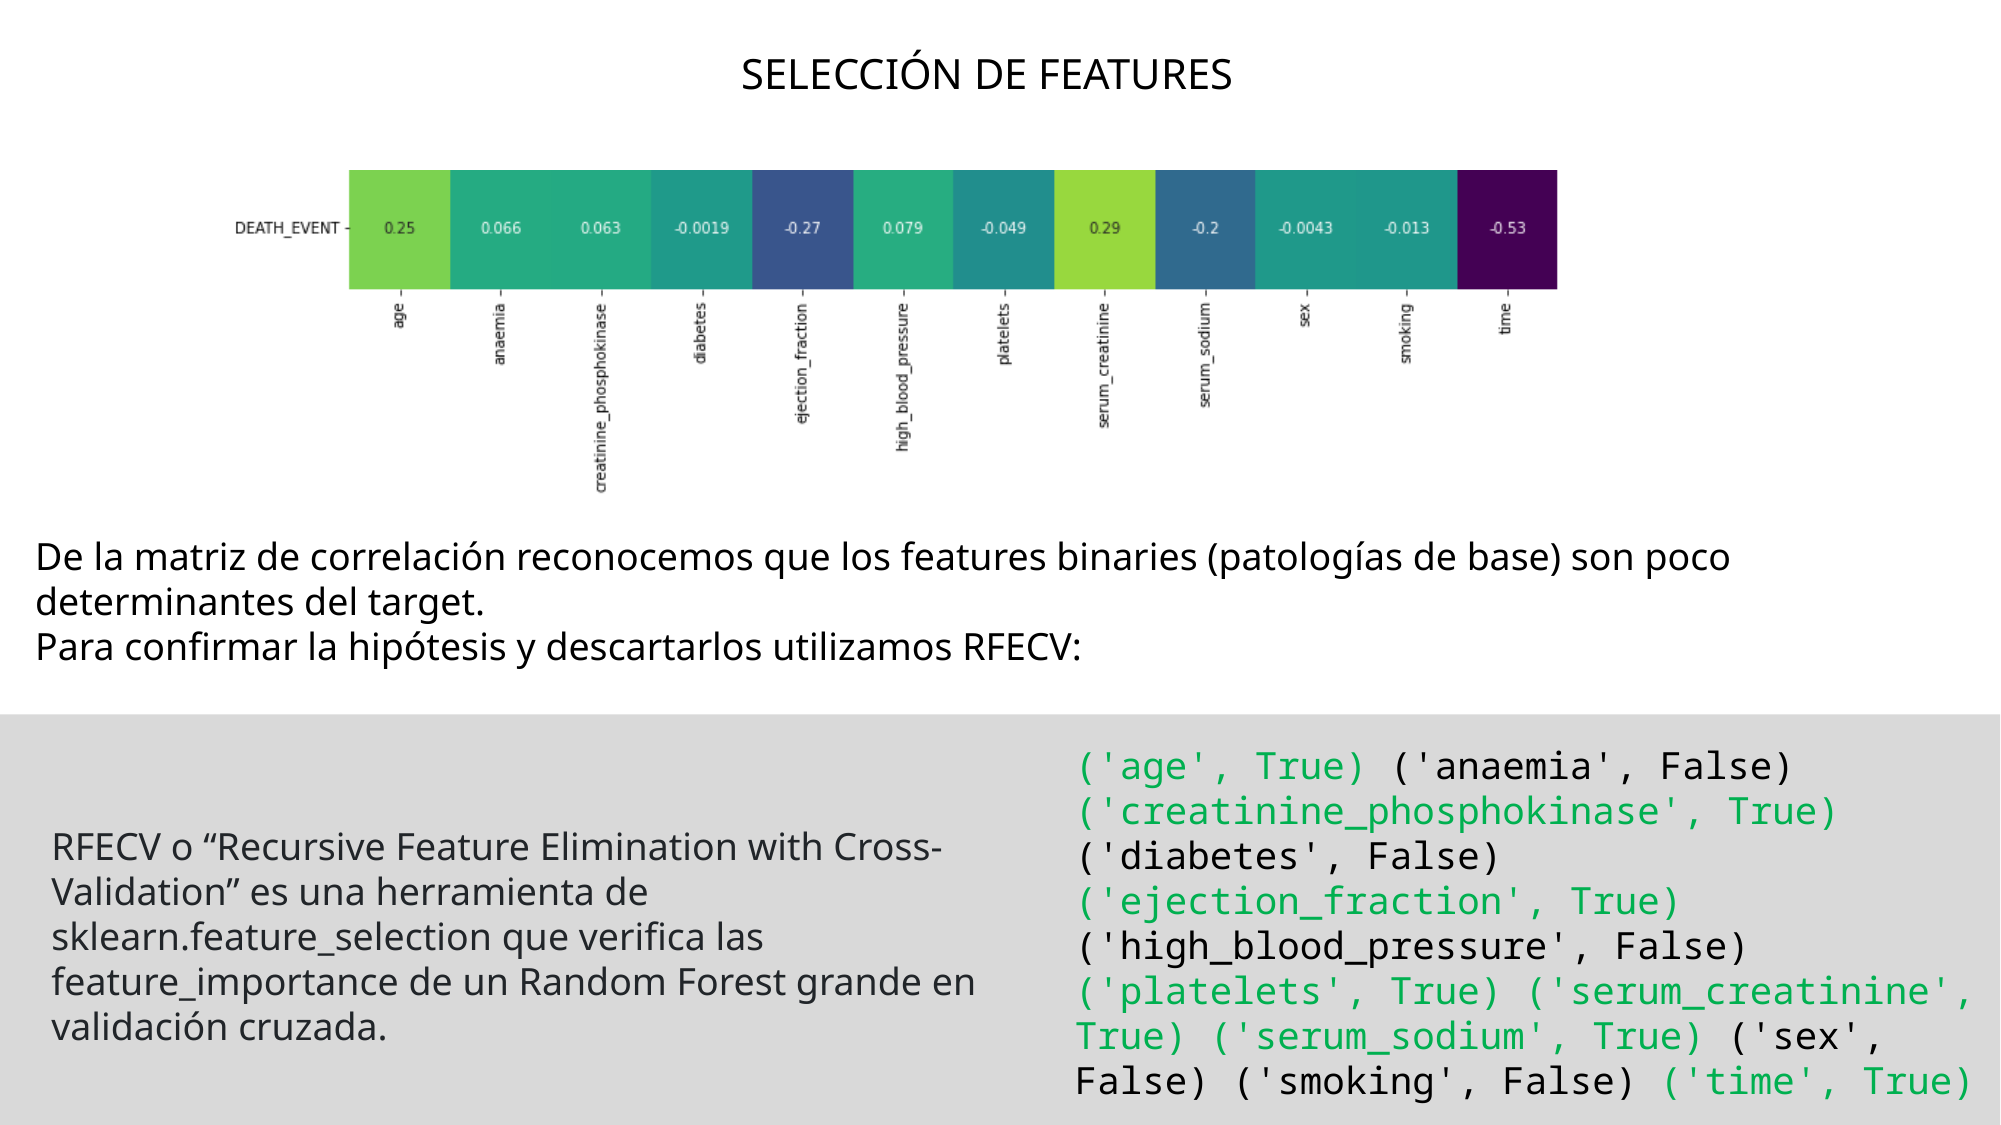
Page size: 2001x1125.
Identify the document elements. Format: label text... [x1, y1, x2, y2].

picture [222, 170, 1560, 499]
text_box SELECCIÓN DE FEATURES [690, 40, 1285, 105]
text_box [0, 712, 2001, 1125]
text_box De la matriz de correlación reconocemos que los features binaries (patologías de base) son poco determinantes del target. Para confirmar la hipótesis y descartarlos utilizamos RFECV: [20, 525, 1955, 721]
text_box ('age', True) ('anaemia', False) ('creatinine_phosphokinase', True) ('diabetes', False) ('ejection_fraction', True) ('high_blood_pressure', False) ('platelets', True) ('serum_creatinine', True) ('serum_sodium', True) ('sex', False) ('smoking', False) ('time', True) [1060, 734, 2001, 1110]
text_box RFECV o “Recursive Feature Elimination with Cross-Validation” es una herramienta de sklearn.feature_selection que verifica las feature_importance de un Random Forest grande en validación cruzada. [36, 815, 1009, 1056]
